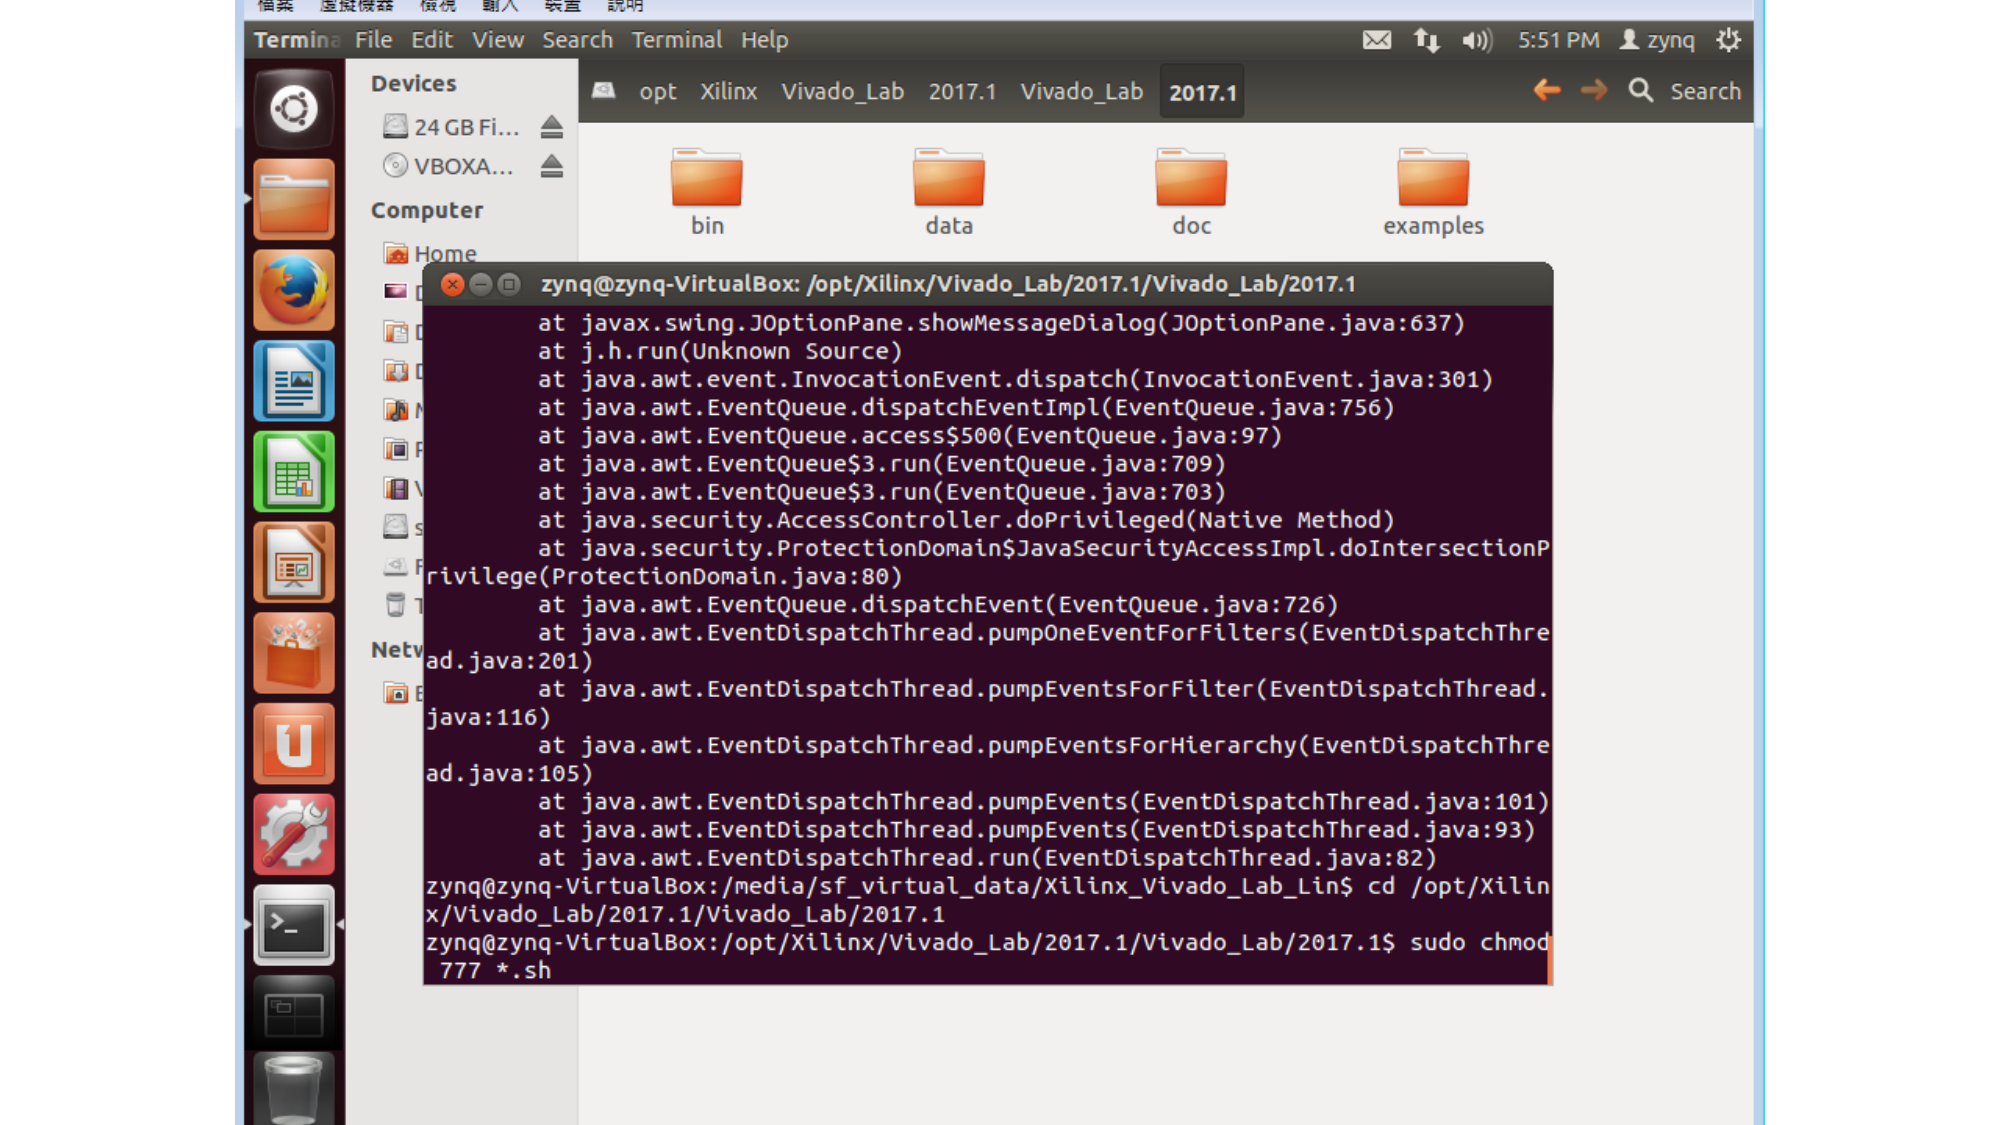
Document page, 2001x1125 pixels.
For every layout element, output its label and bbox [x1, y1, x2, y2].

picture [235, 0, 1765, 1125]
